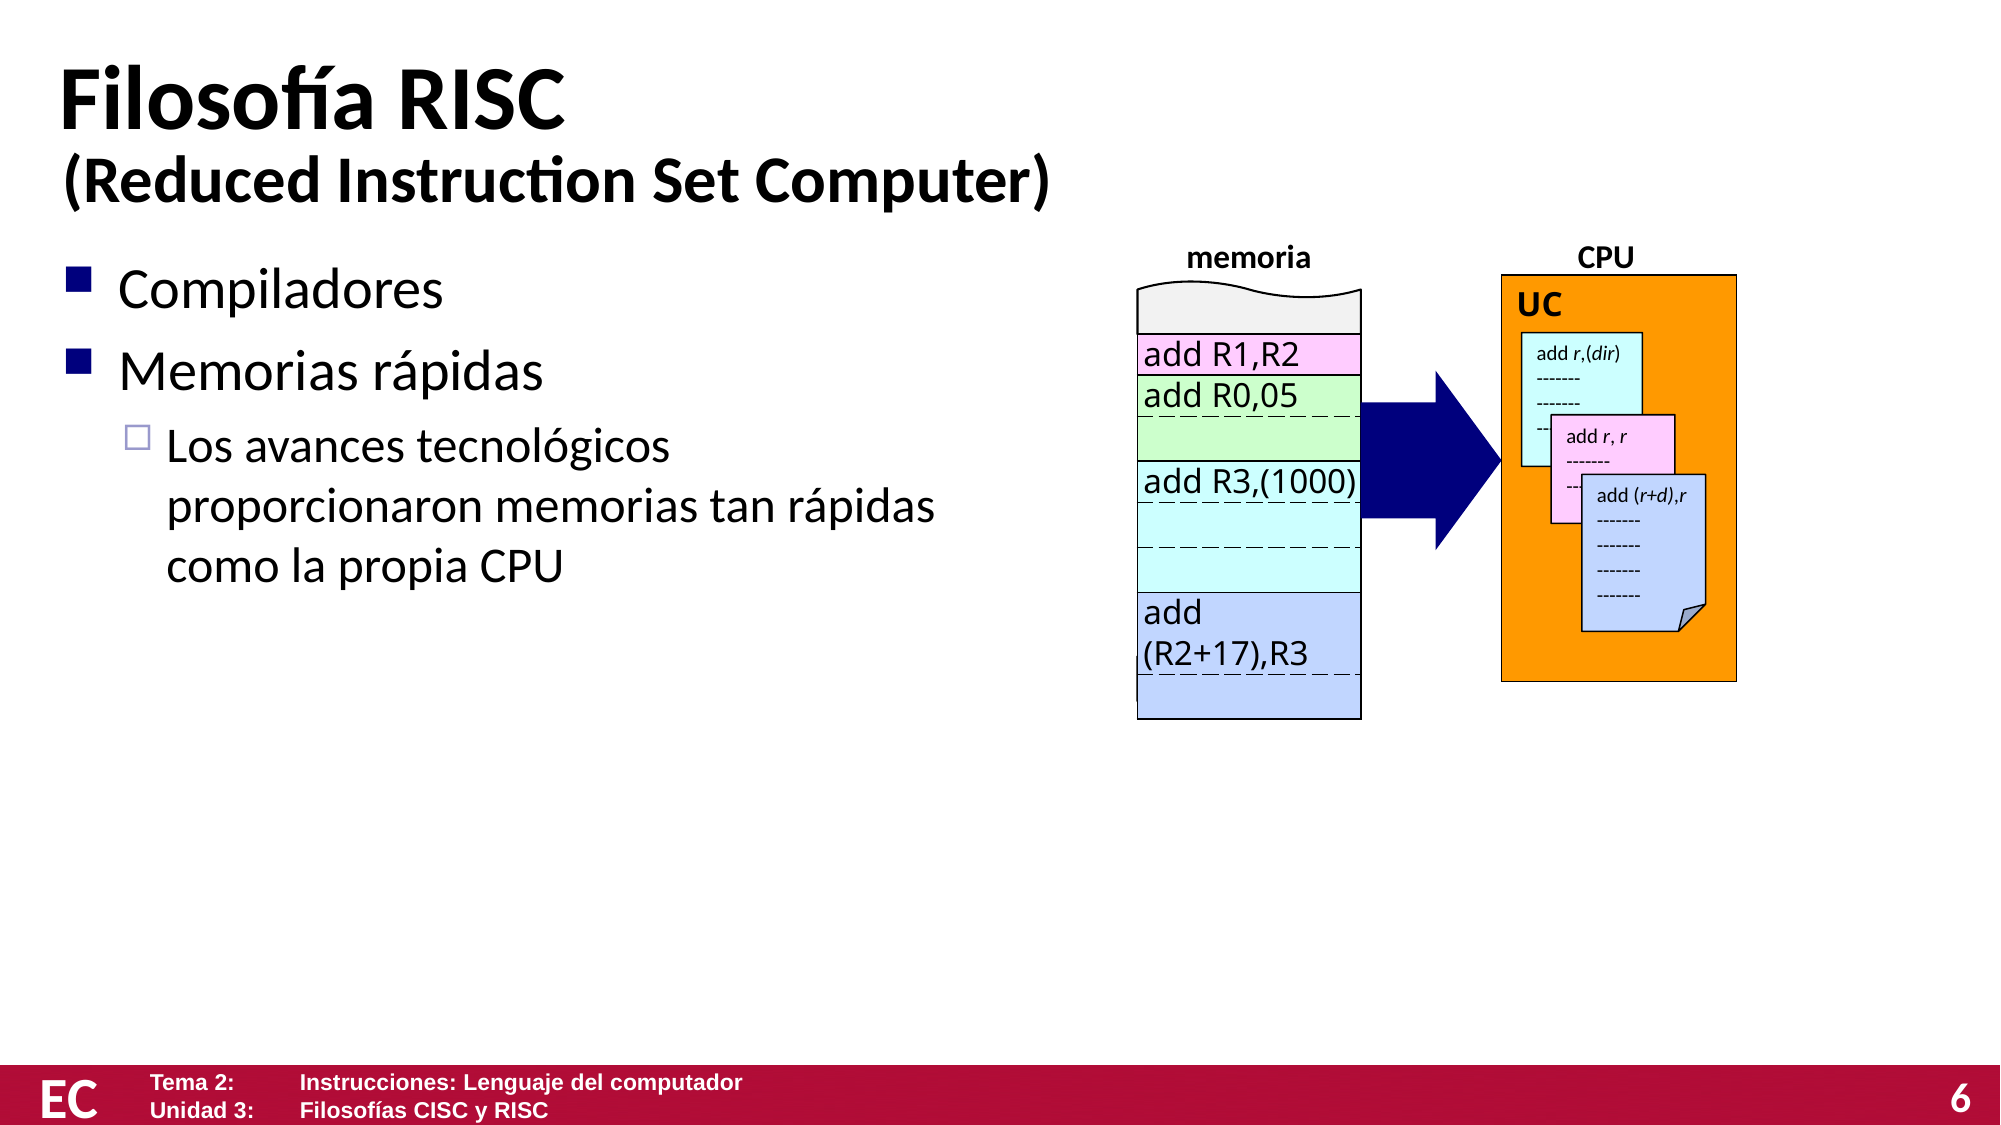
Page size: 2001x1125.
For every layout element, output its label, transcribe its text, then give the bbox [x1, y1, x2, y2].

picture [0, 1065, 2000, 1125]
text_box memoria [1180, 233, 1318, 277]
list Compiladores Memorias rápidas Los avances tecnológicos proporcionaron memorias tan rápidas como la propia CPU [47, 243, 1000, 1038]
table_header add R1,R2 [1138, 335, 1360, 374]
table_cell [1138, 674, 1360, 718]
table_cell [1138, 502, 1360, 547]
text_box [1501, 233, 1737, 682]
table_cell add R0,05 [1138, 376, 1360, 416]
table_cell add R3,(1000) [1138, 462, 1360, 502]
table_cell [1138, 416, 1360, 460]
text_box [1360, 370, 1496, 551]
table_cell [1138, 547, 1360, 592]
table_cell add (R2+17),R3 [1138, 593, 1360, 674]
list (Reduced Instruction Set Computer) [47, 191, 1900, 223]
text_box [1137, 281, 1361, 333]
title Filosofía RISC [47, 32, 1900, 191]
